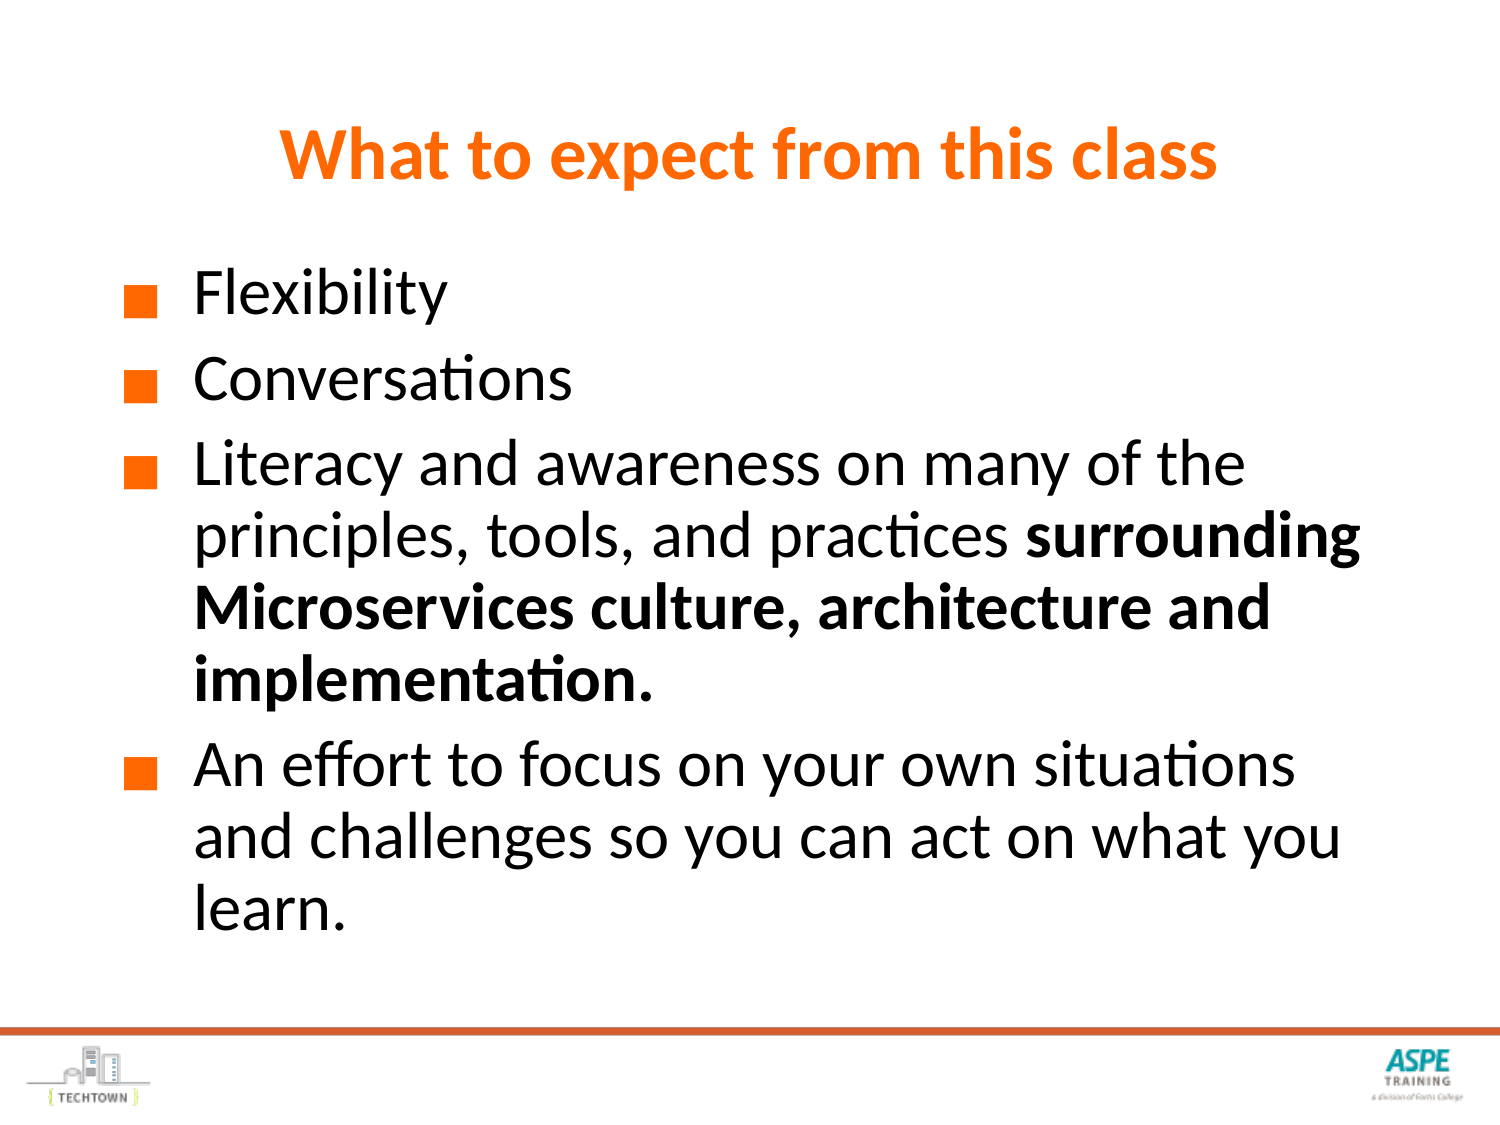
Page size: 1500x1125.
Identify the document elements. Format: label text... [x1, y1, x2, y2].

list Flexibility Conversations Literacy and awareness on many of the principles, tools, and practices surrounding Microservices culture, architecture and implementation. An effort to focus on your own situations and challenges so you can act on what you learn. [103, 249, 1397, 1014]
title What to expect from this class [103, 59, 1397, 249]
